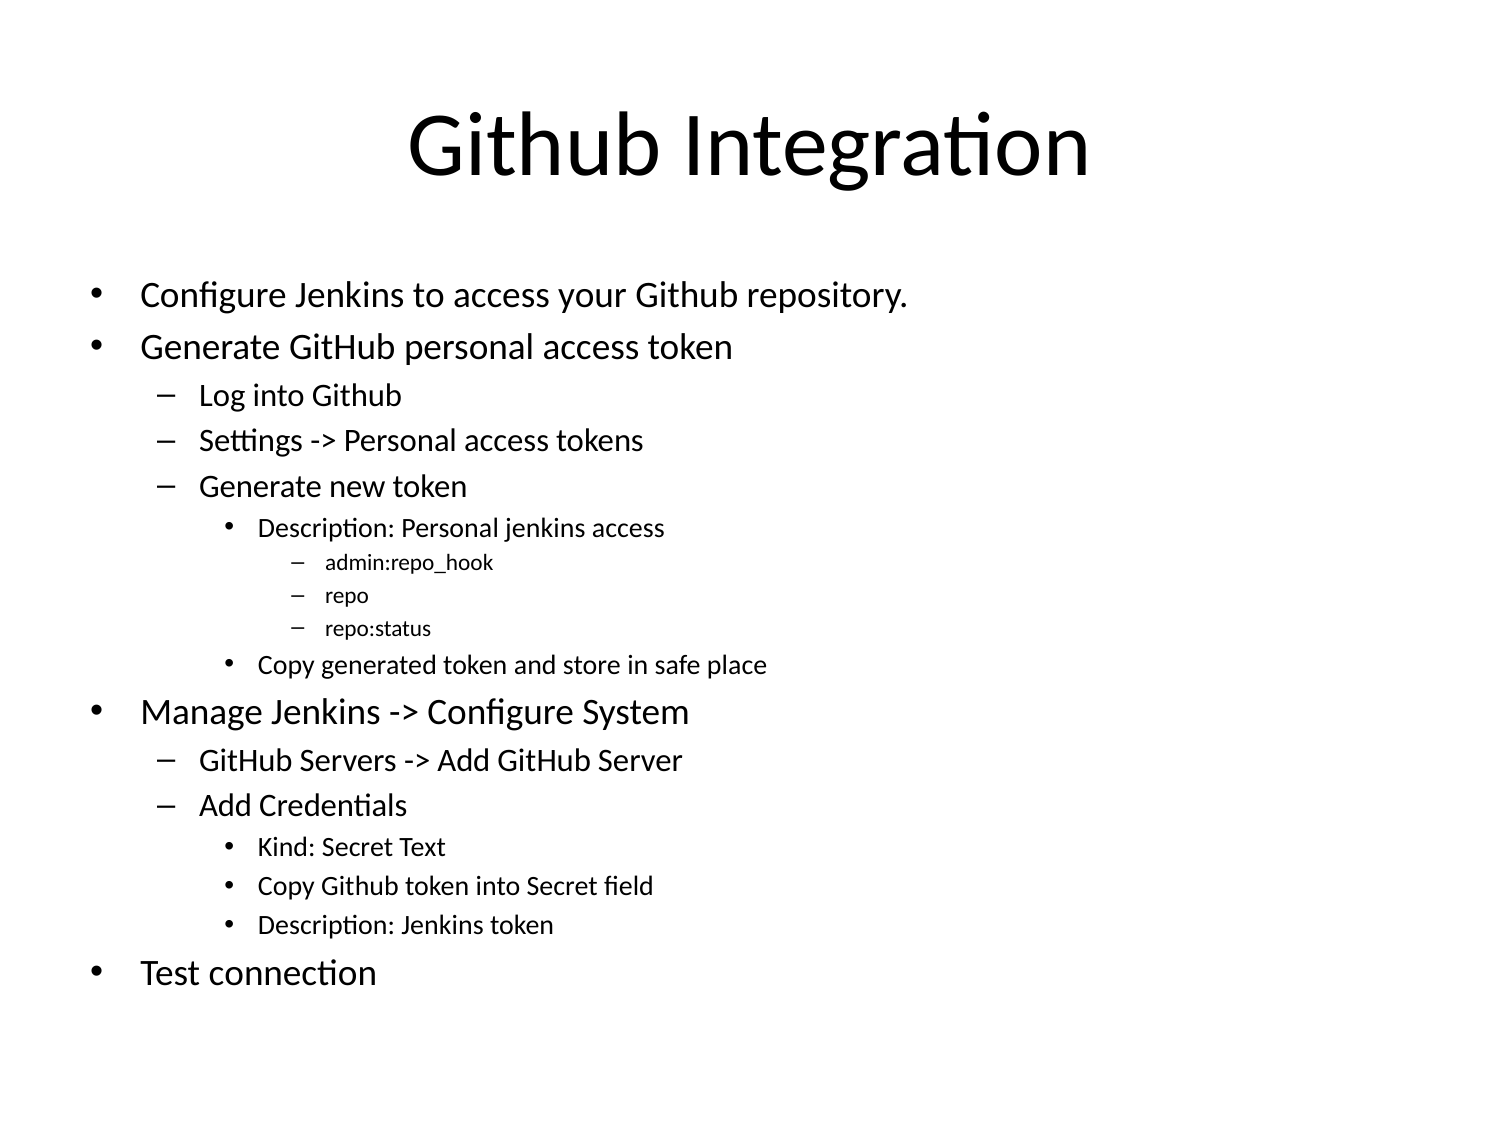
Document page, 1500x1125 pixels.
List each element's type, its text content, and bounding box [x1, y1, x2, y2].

list Configure Jenkins to access your Github repository. Generate GitHub personal access token Log into Github Settings -> Personal access tokens Generate new token Description: Personal jenkins access admin:repo_hook repo repo:status Copy generated token and store in safe place Manage Jenkins -> Configure System GitHub Servers -> Add GitHub Server Add Credentials Kind: Secret Text Copy Github token into Secret field Description: Jenkins token Test connection [75, 262, 1425, 1005]
title Github Integration [75, 45, 1425, 233]
